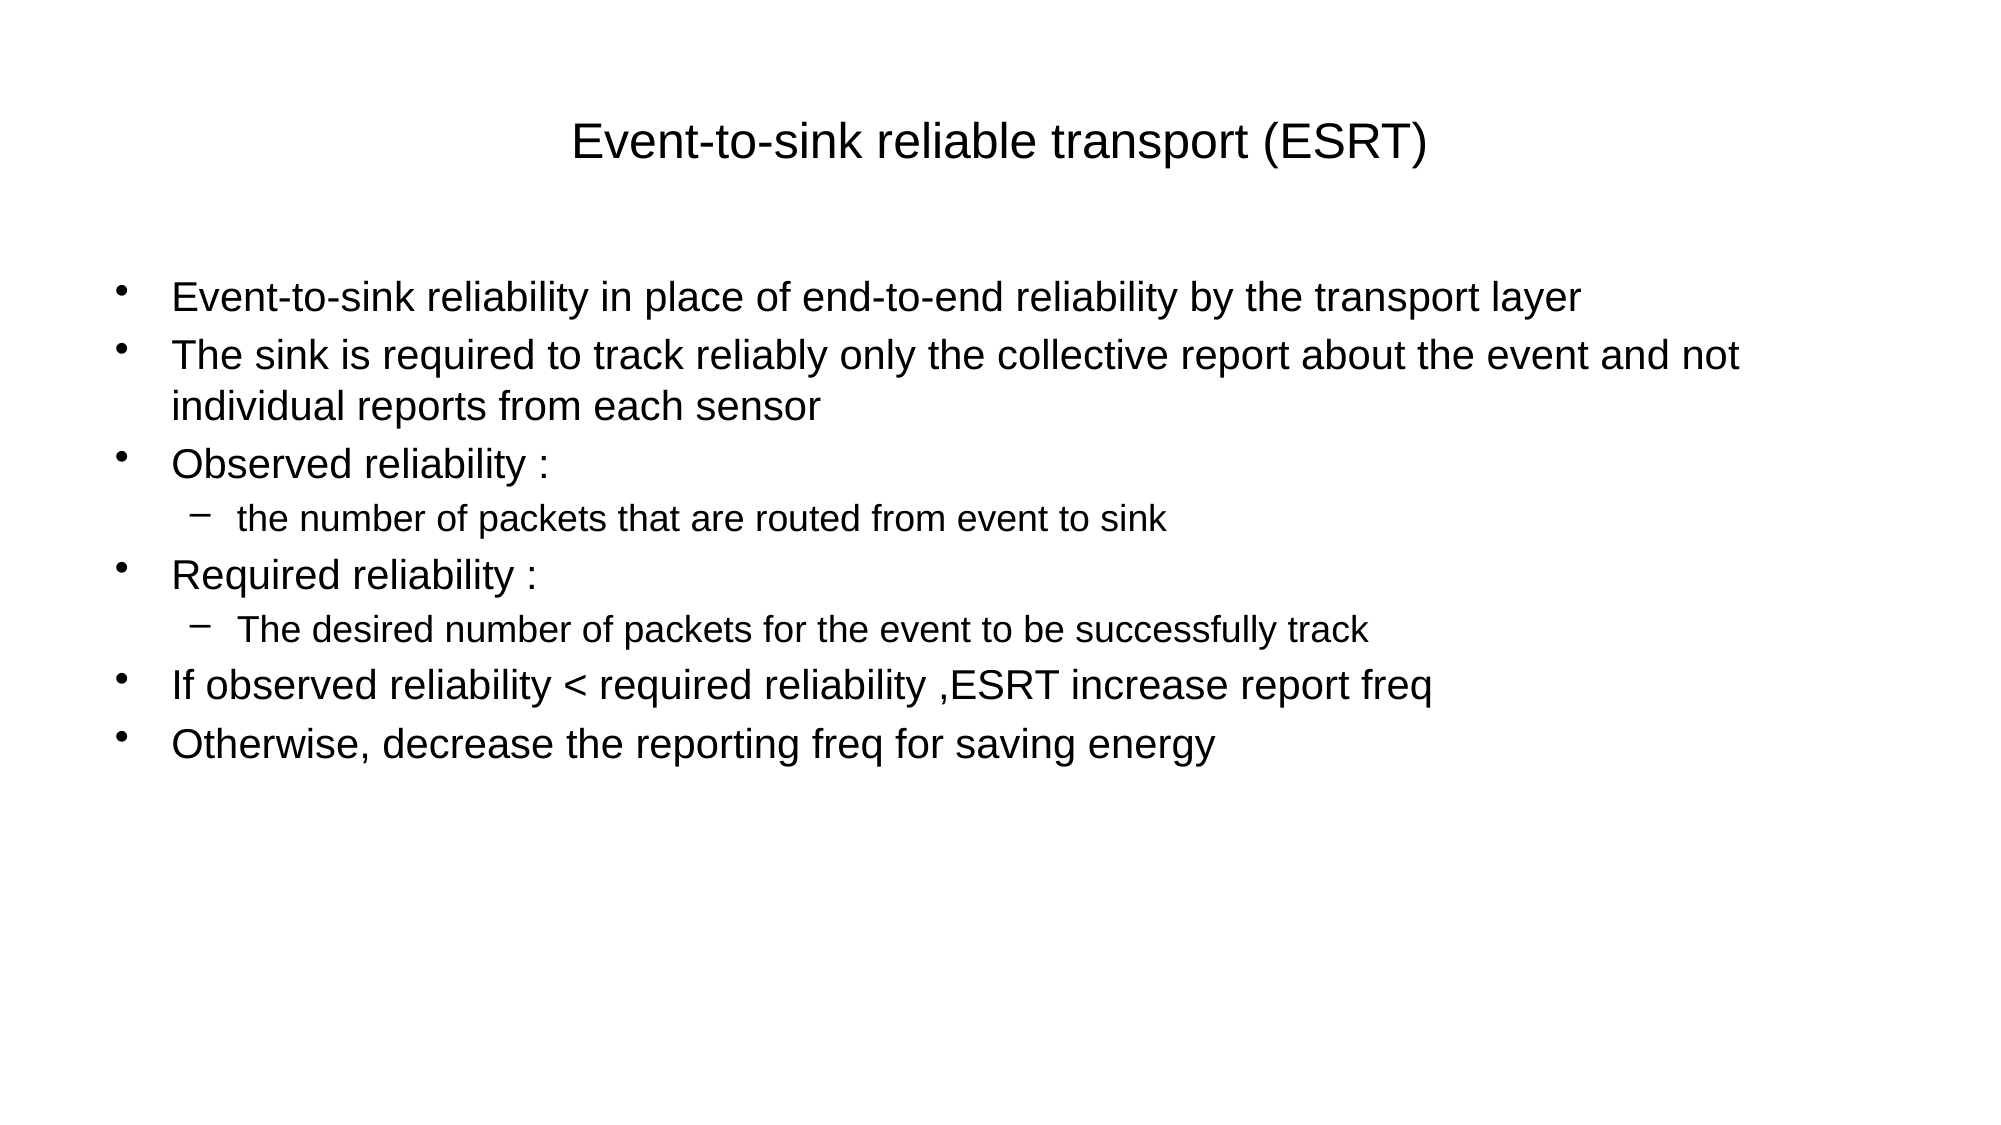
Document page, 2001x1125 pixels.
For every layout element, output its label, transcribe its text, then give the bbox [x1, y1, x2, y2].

title Event-to-sink reliable transport (ESRT) [99, 44, 1901, 233]
list Event-to-sink reliability in place of end-to-end reliability by the transport layer The sink is required to track reliably only the collective report about the event and not individual reports from each sensor Observed reliability : the number of packets that are routed from event to sink Required reliability : The desired number of packets for the event to be successfully track If observed reliability < required reliability ,ESRT increase report freq Otherwise, decrease the reporting freq for saving energy [99, 262, 1901, 1006]
